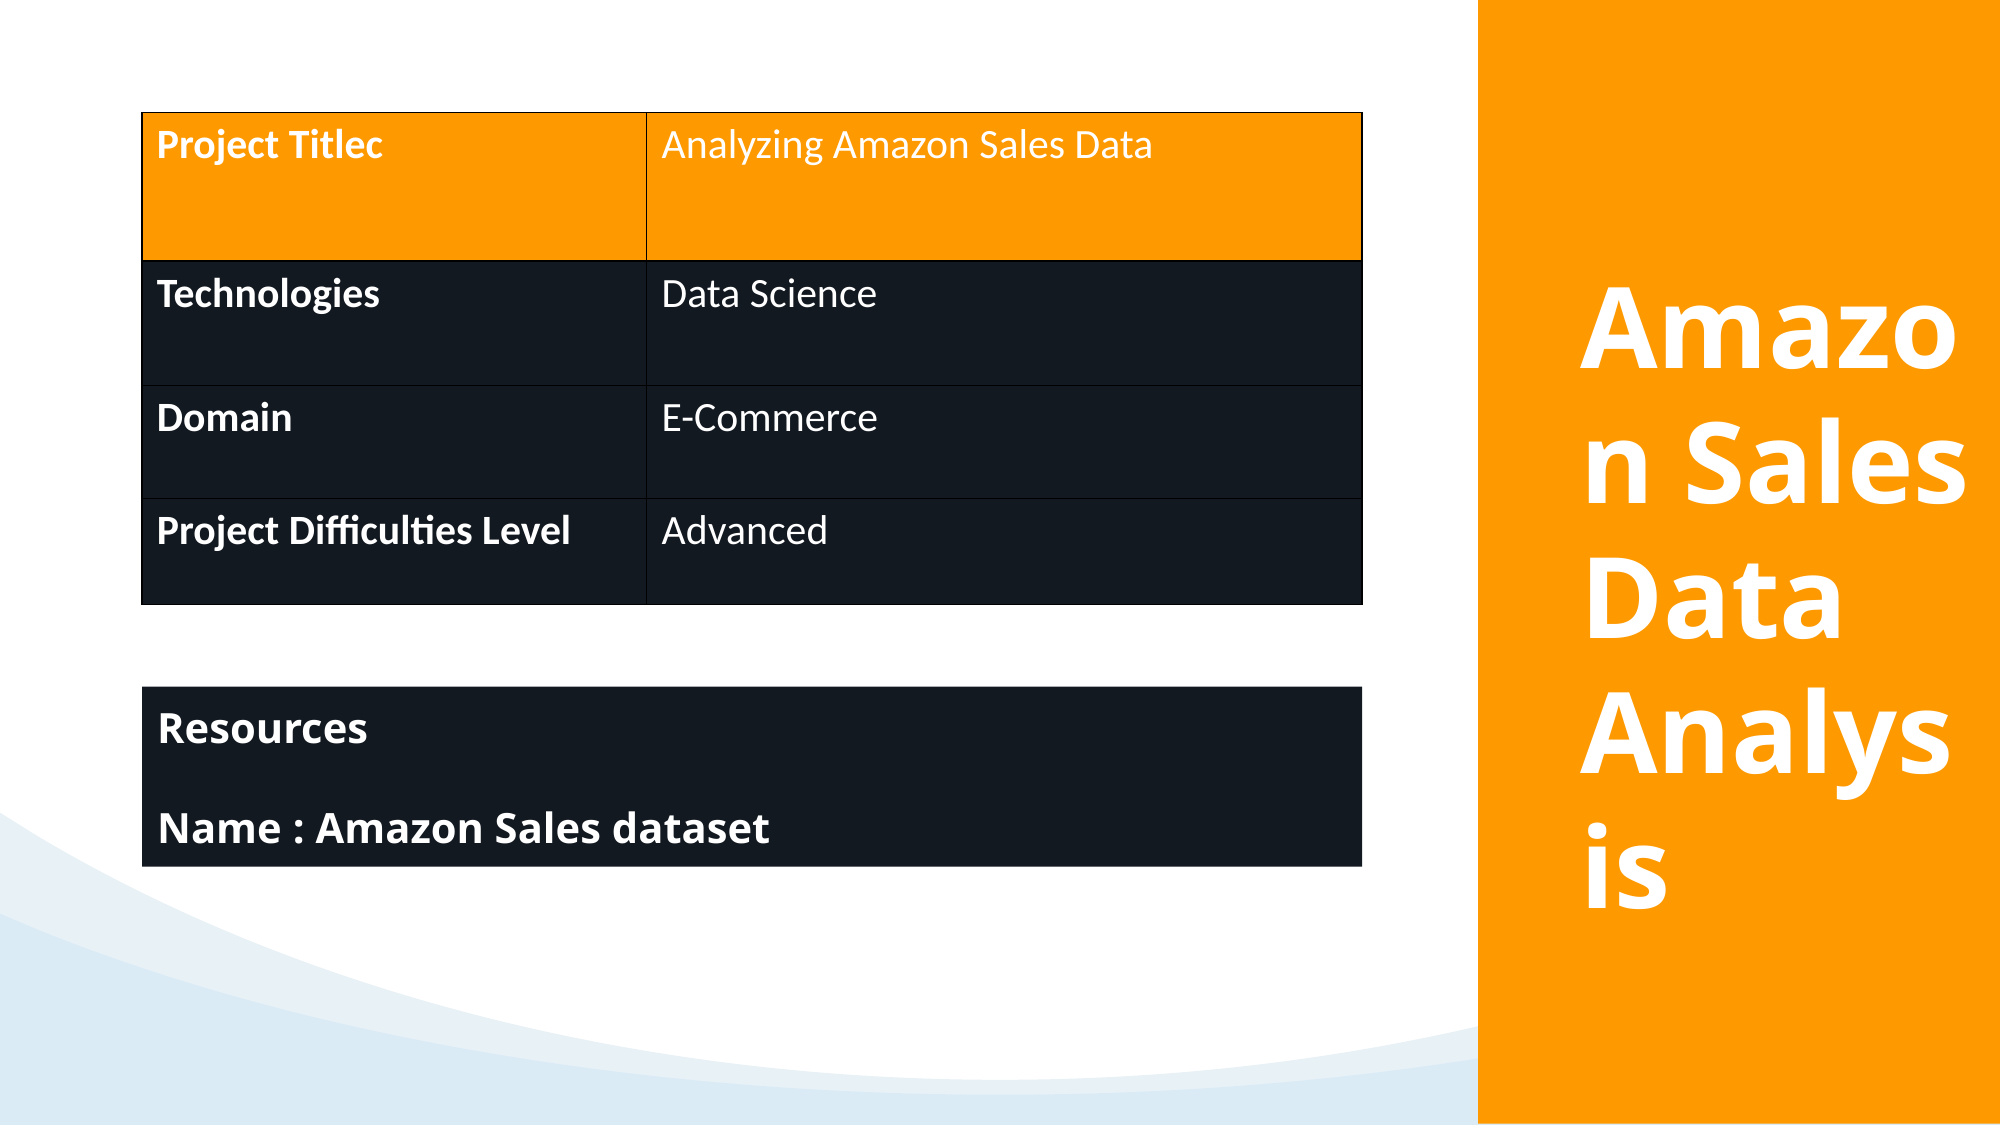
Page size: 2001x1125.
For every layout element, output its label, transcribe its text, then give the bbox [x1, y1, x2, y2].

table_cell Advanced [647, 499, 1361, 604]
table_cell Domain [143, 386, 646, 498]
text_box [1477, 0, 2000, 812]
table_cell E-Commerce [647, 386, 1361, 498]
text_box Resources Name : Amazon Sales dataset [142, 686, 1363, 812]
table_cell Project Difficulties Level [143, 499, 646, 604]
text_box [0, 812, 2000, 1125]
table_cell Data Science [647, 262, 1361, 385]
table_header Project Titlec [143, 113, 646, 260]
text_box Amazon Sales Data Analysis [1580, 255, 1984, 812]
table_header Analyzing Amazon Sales Data [647, 113, 1361, 260]
table_cell Technologies [143, 262, 646, 385]
